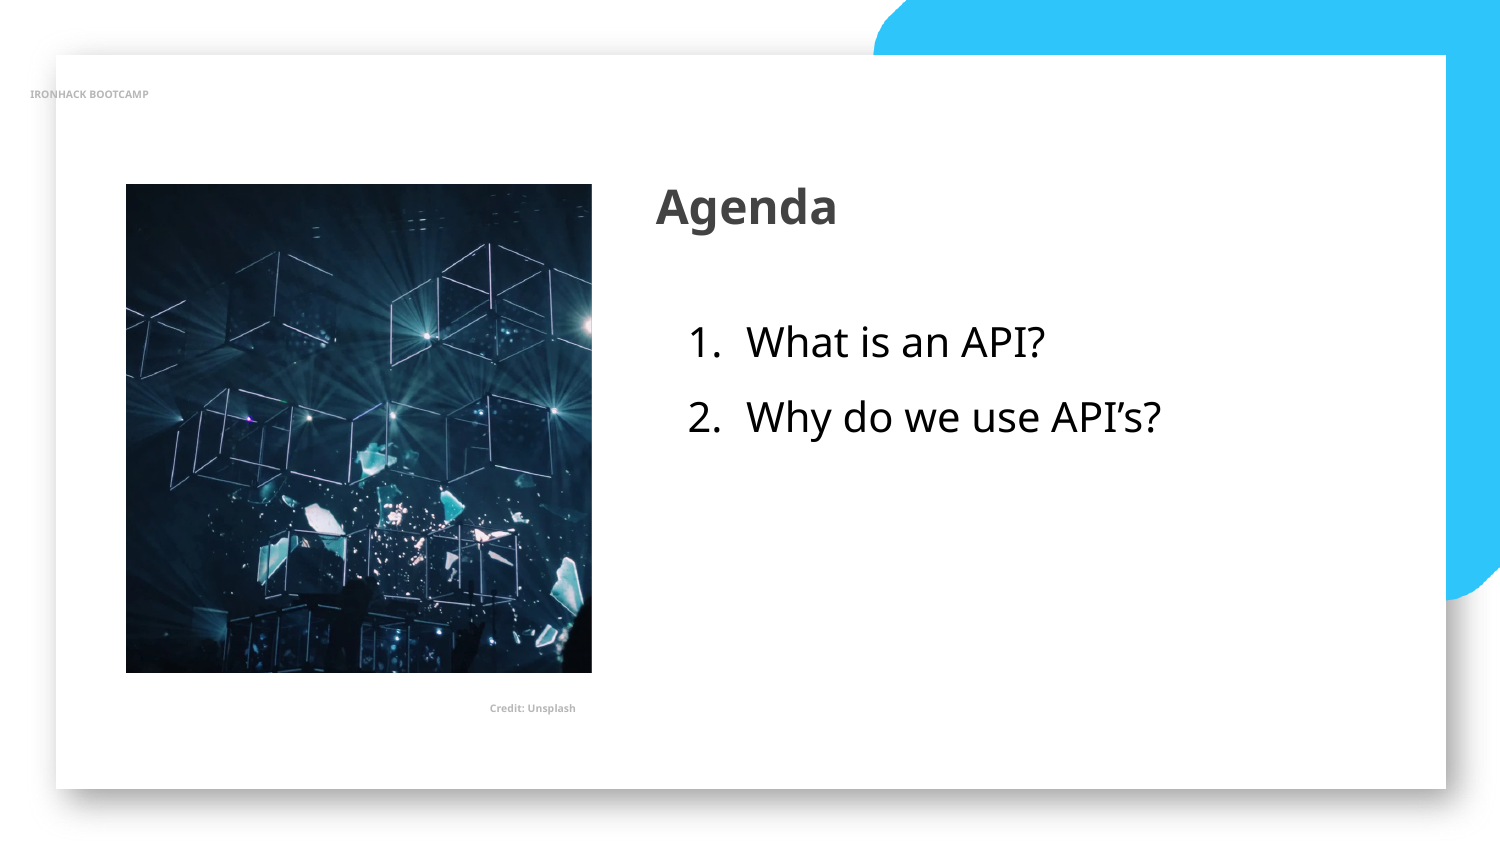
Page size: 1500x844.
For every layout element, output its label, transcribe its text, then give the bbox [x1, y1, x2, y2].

text_box What is an API? Why do we use API’s? [655, 275, 1368, 656]
text_box Credit: Unsplash [253, 685, 592, 722]
text_box Agenda [640, 161, 1301, 279]
text_box IRONHACK BOOTCAMP [15, 71, 354, 108]
picture [0, 0, 1500, 844]
